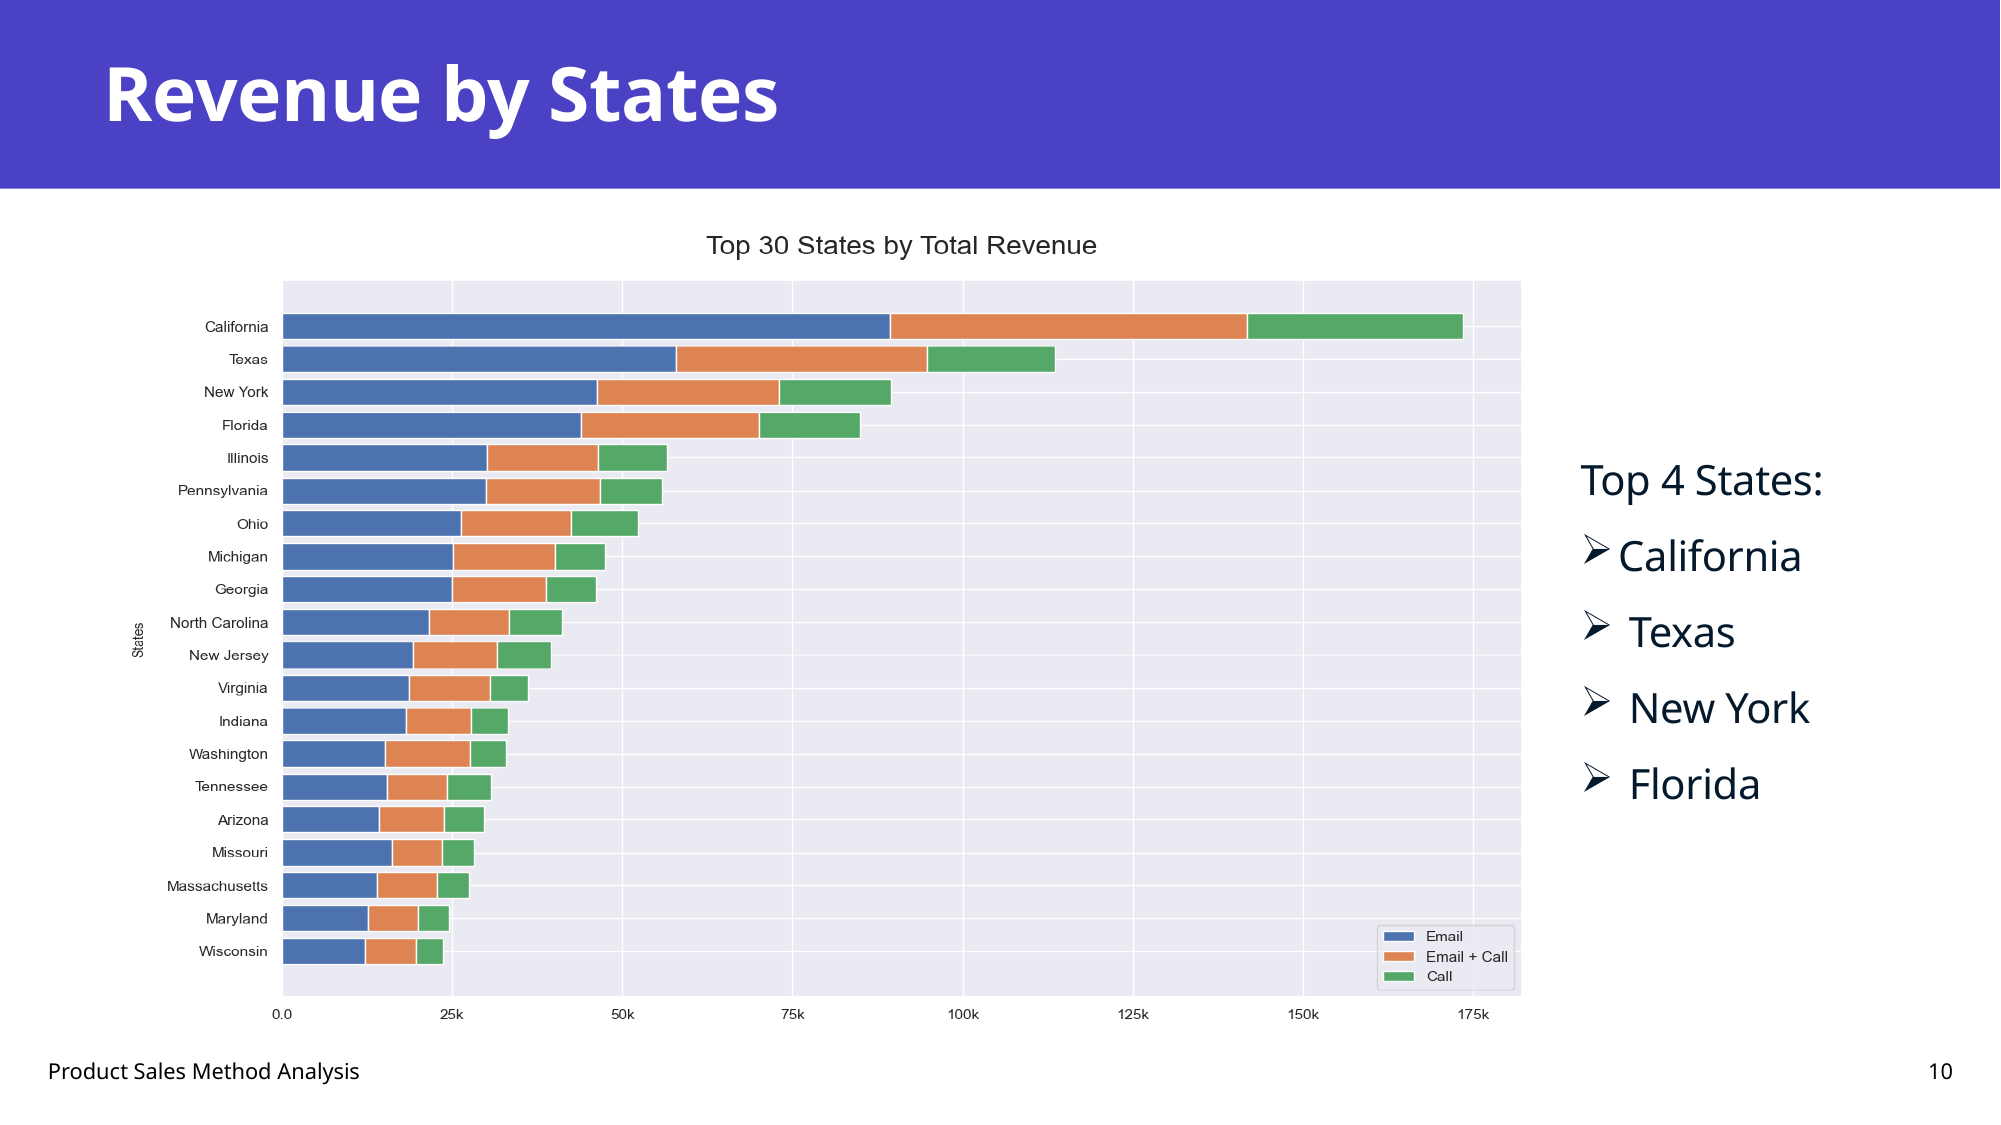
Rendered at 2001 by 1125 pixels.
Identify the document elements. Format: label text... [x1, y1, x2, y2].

title Revenue by States [88, 29, 1789, 154]
text_box Top 4 States: California Texas New York Florida [1565, 332, 1865, 925]
slide_number 10 [1864, 1042, 1968, 1103]
footer Product Sales Method Analysis [33, 1042, 827, 1103]
picture [122, 226, 1531, 1031]
